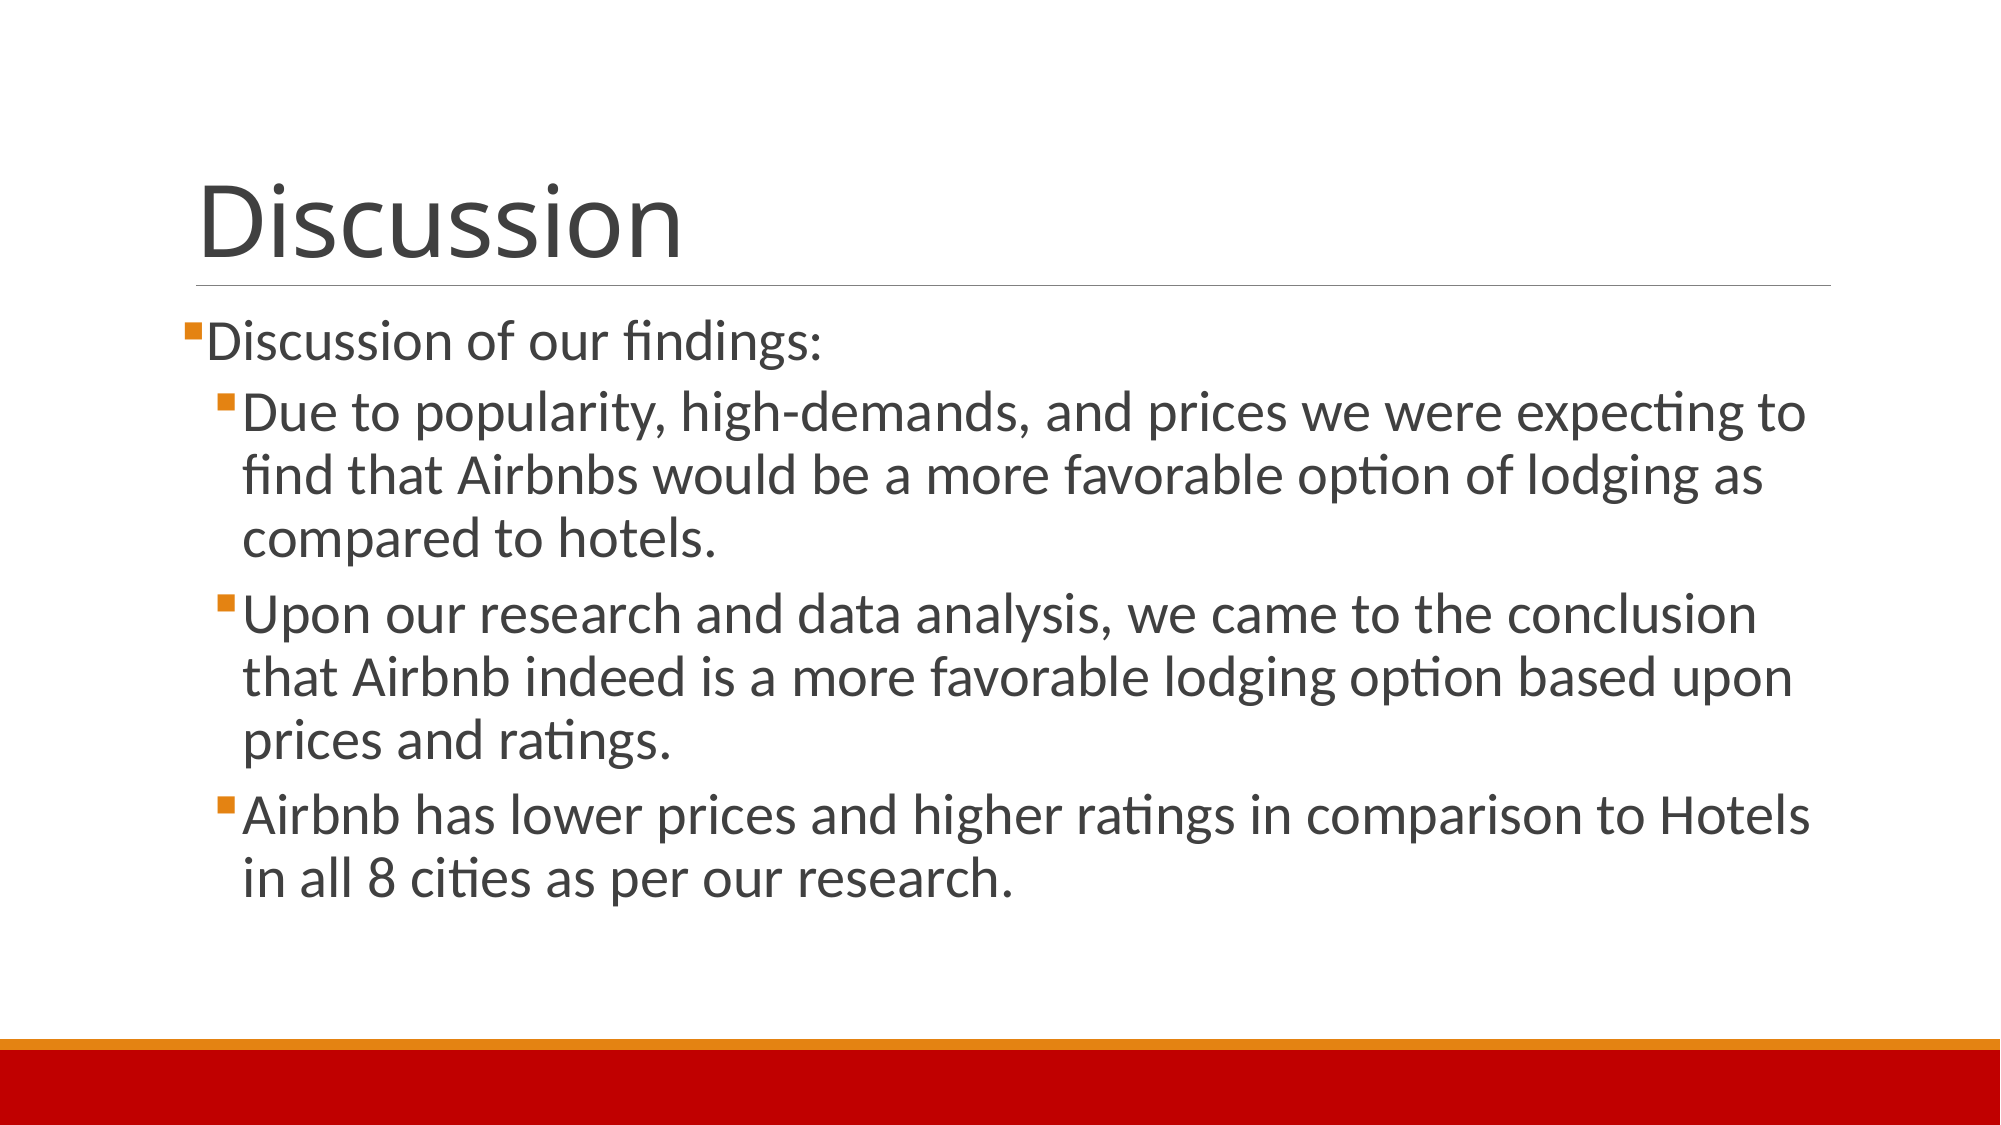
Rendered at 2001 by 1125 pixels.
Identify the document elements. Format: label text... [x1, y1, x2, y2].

list Discussion of our findings: Due to popularity, high-demands, and prices we were expecting to find that Airbnbs would be a more favorable option of lodging as compared to hotels. Upon our research and data analysis, we came to the conclusion that Airbnb indeed is a more favorable lodging option based upon prices and ratings. Airbnb has lower prices and higher ratings in comparison to Hotels in all 8 cities as per our research. [180, 302, 1830, 963]
title Discussion [180, 47, 1830, 285]
